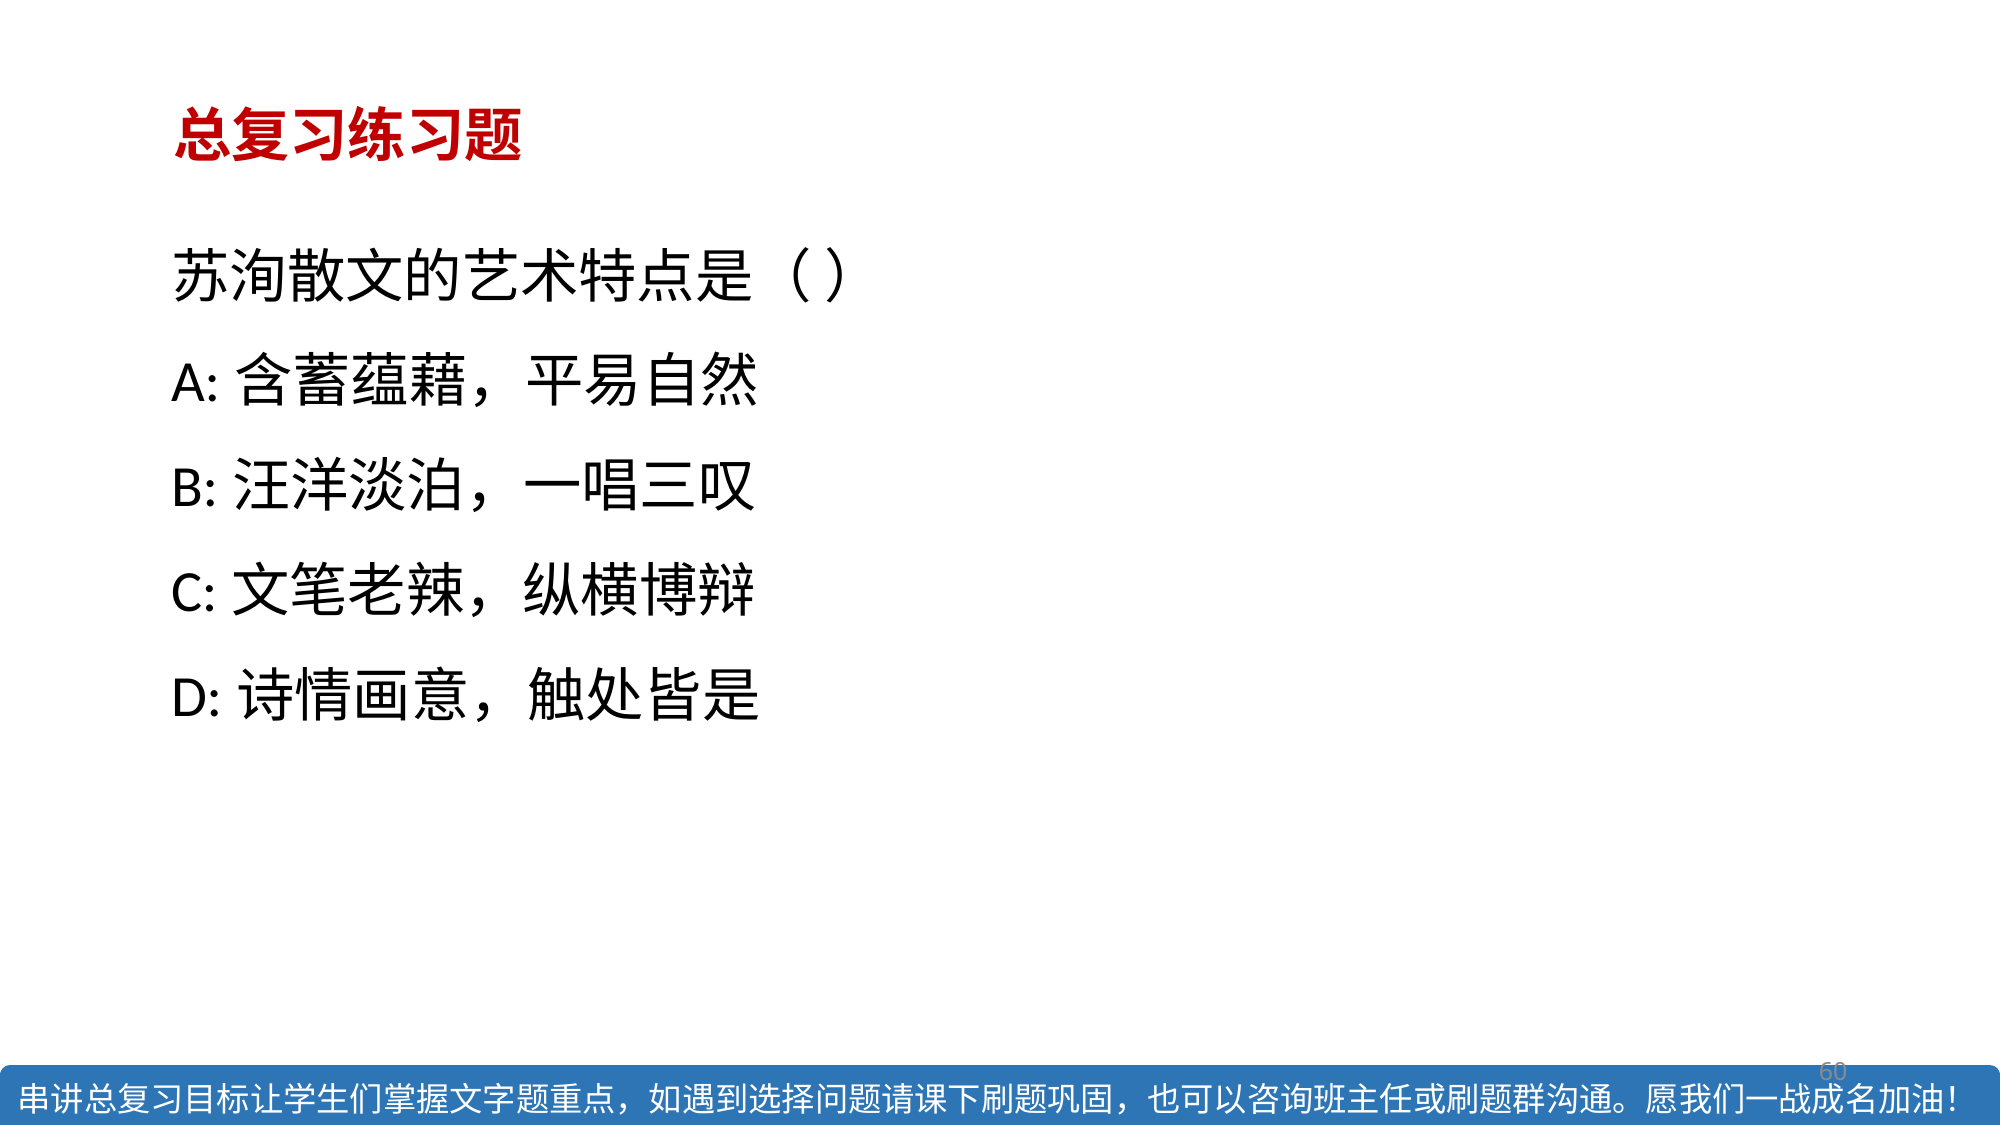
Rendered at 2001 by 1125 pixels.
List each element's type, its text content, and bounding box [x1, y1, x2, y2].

slide_number 60 [1412, 1042, 1863, 1103]
text_box 苏洵散文的艺术特点是（ ） A:含蓄蕴藉，平易自然 B:汪洋淡泊，一唱三叹 C:文笔老辣，纵横博辩 D:诗情画意，触处皆是 [156, 196, 1609, 736]
text_box 总复习练习题 [158, 56, 538, 176]
